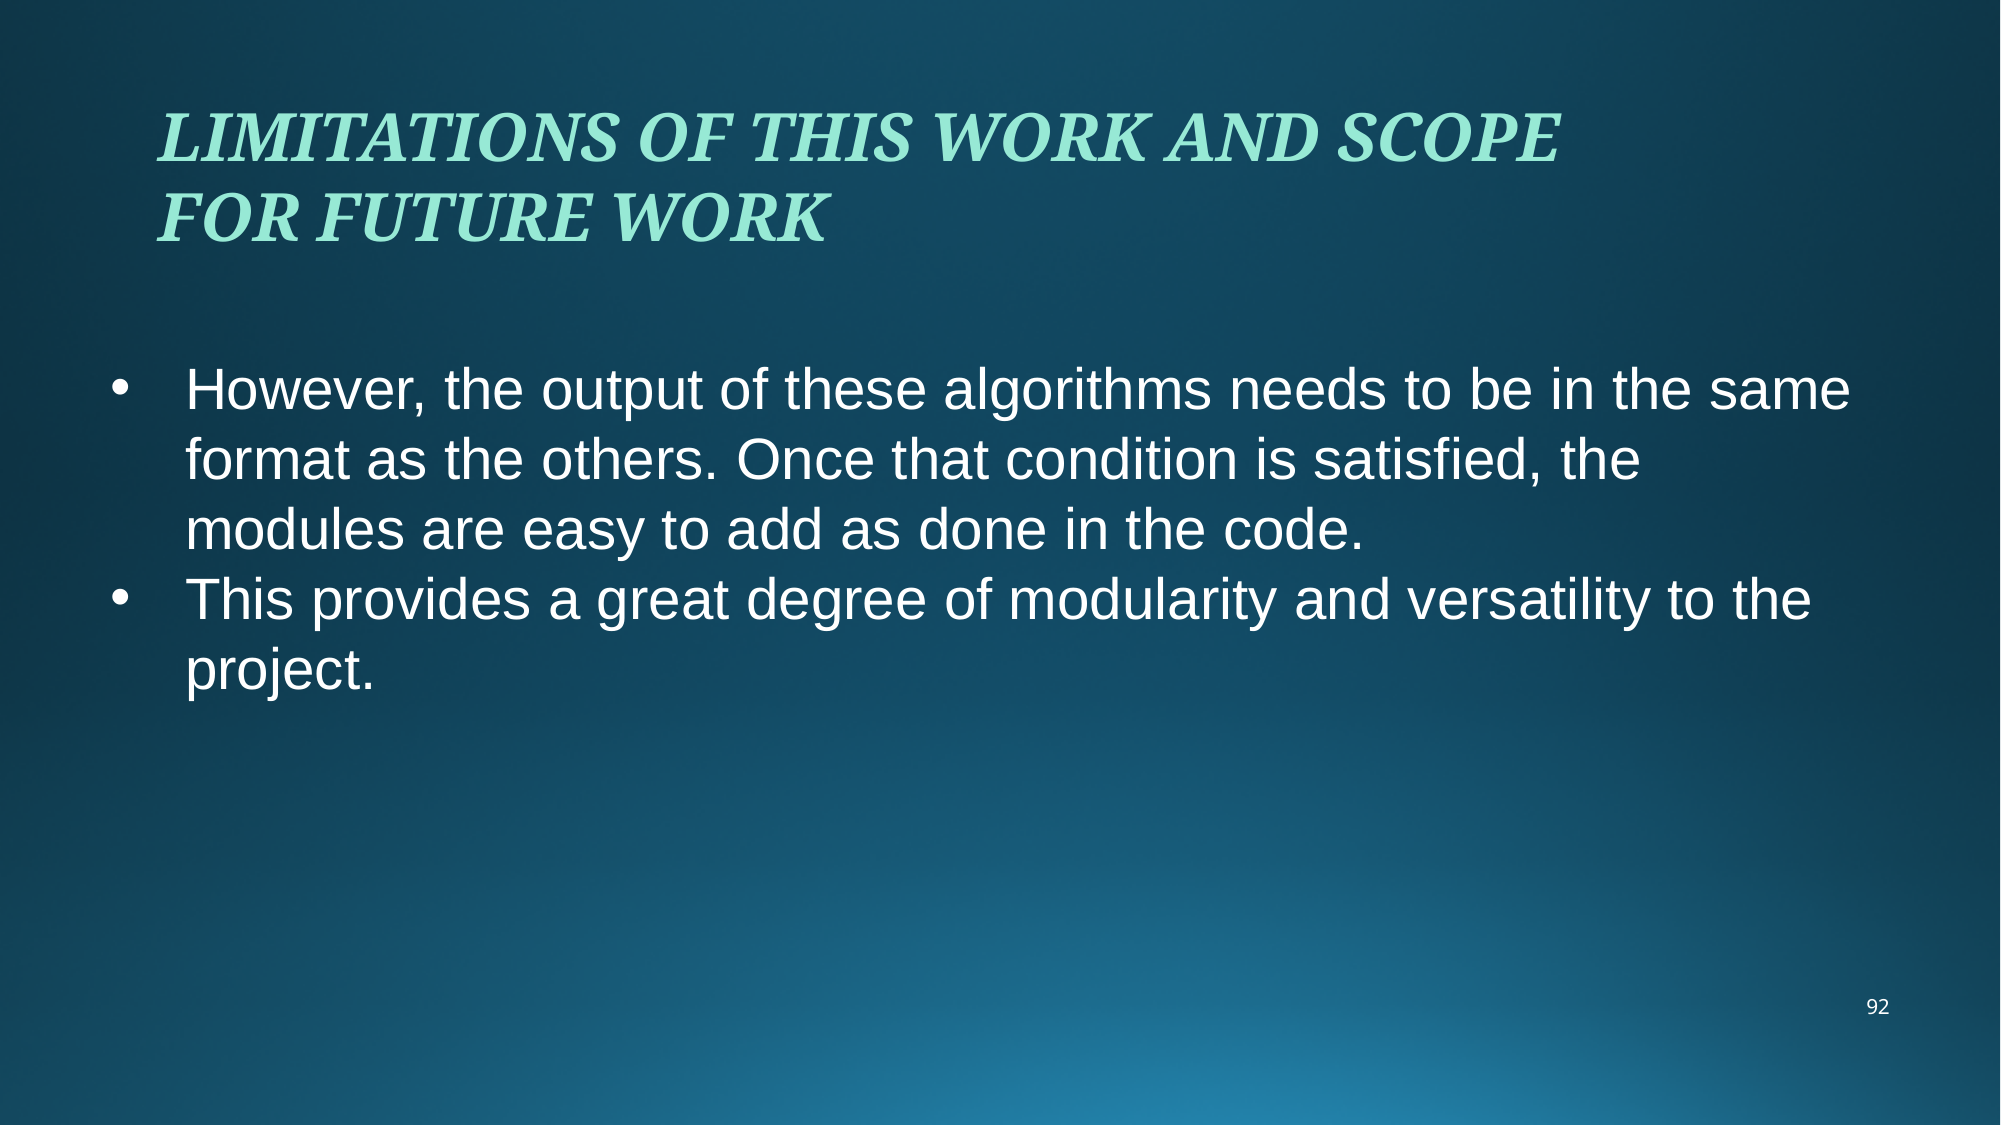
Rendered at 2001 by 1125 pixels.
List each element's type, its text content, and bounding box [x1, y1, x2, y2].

text_box 92 [1779, 977, 1905, 1038]
picture [0, 0, 2001, 1125]
text_box LIMITATIONS OF THIS WORK AND SCOPE FOR FUTURE WORK [143, 87, 1728, 263]
text_box However, the output of these algorithms needs to be in the same format as the others. Once that condition is satisfied, the modules are easy to add as done in the code. This provides a great degree of modularity and versatility to the project. [95, 343, 1883, 709]
